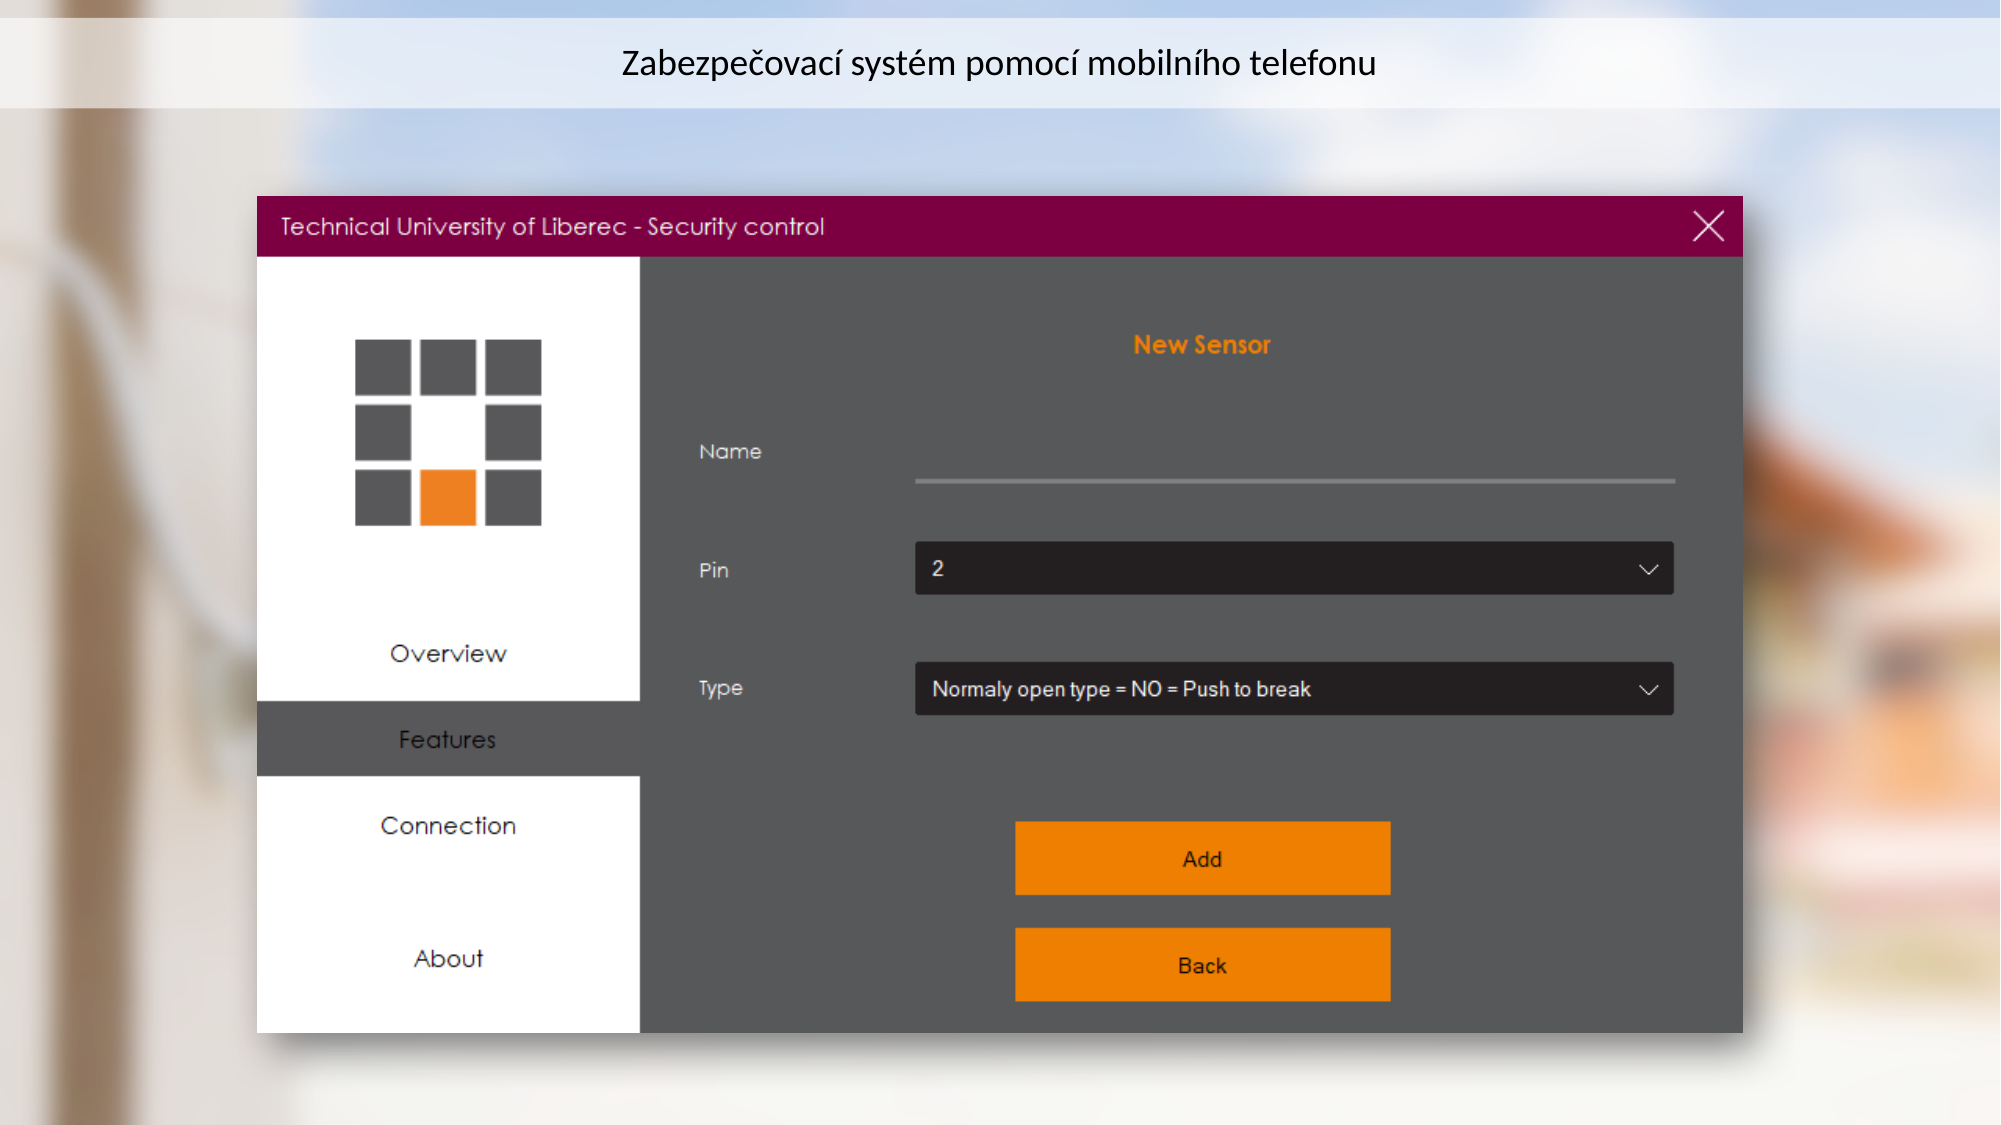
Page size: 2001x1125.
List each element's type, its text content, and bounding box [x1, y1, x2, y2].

picture [0, 0, 2001, 1125]
subtitle Zabezpečovací systém pomocí mobilního telefonu [0, 17, 2000, 109]
